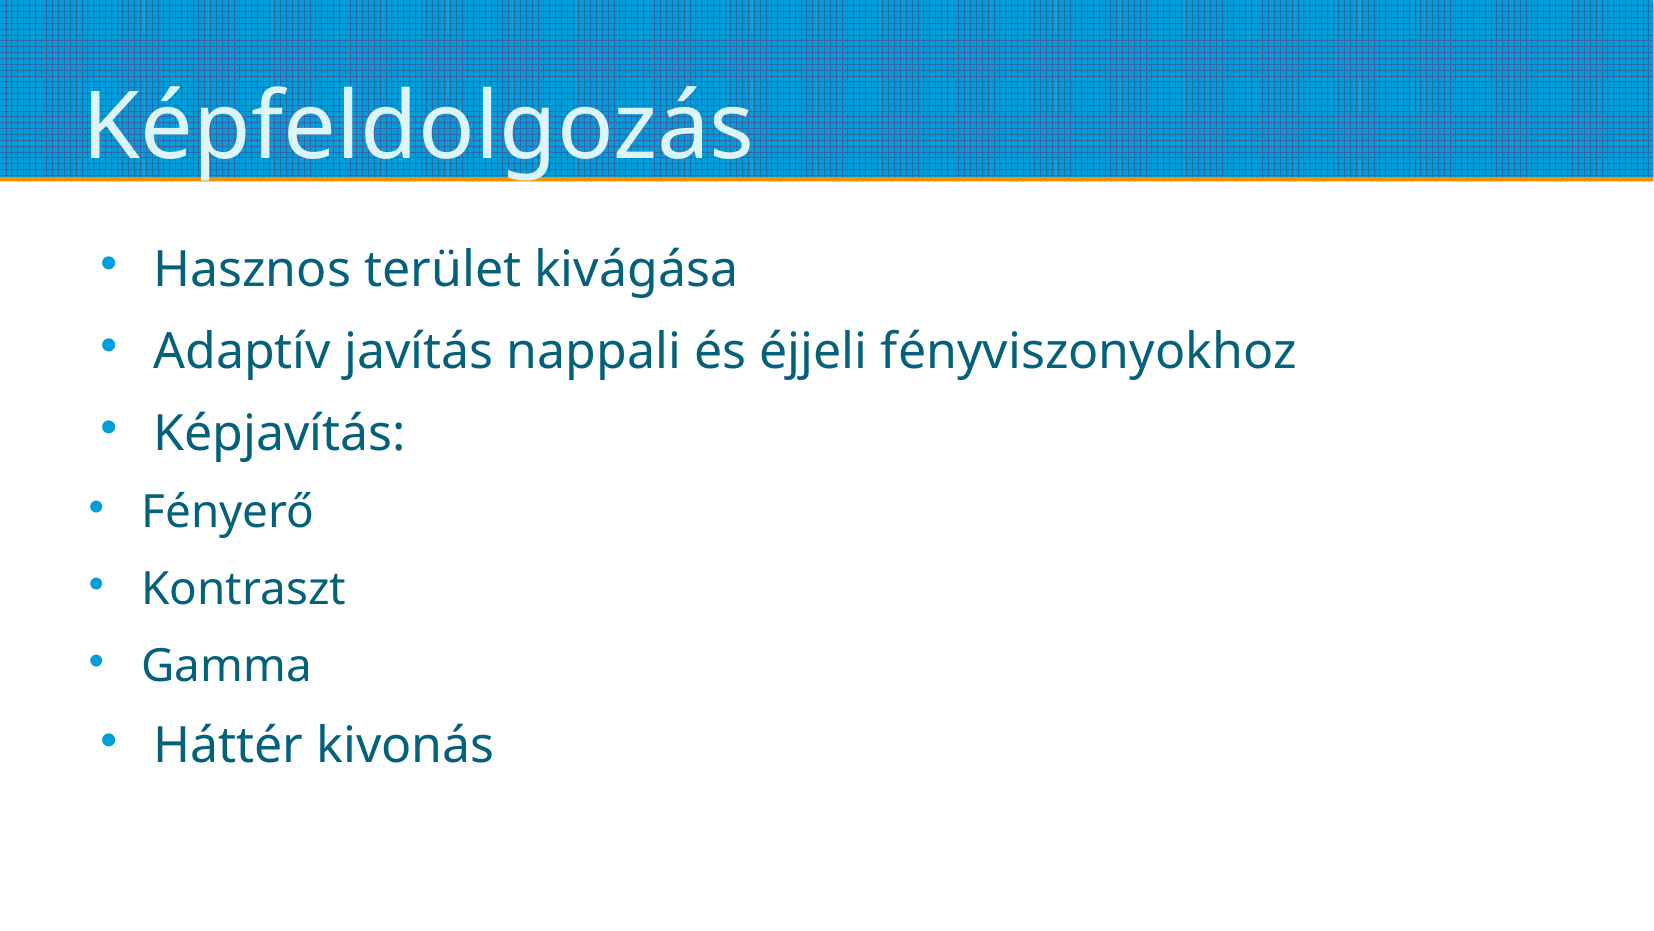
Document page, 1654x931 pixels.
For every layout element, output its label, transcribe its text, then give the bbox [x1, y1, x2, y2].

list Hasznos terület kivágása Adaptív javítás nappali és éjjeli fényviszonyokhoz Képjavítás: Fényerő Kontraszt Gamma Háttér kivonás [82, 236, 1571, 812]
title Képfeldolgozás [82, 14, 1571, 178]
